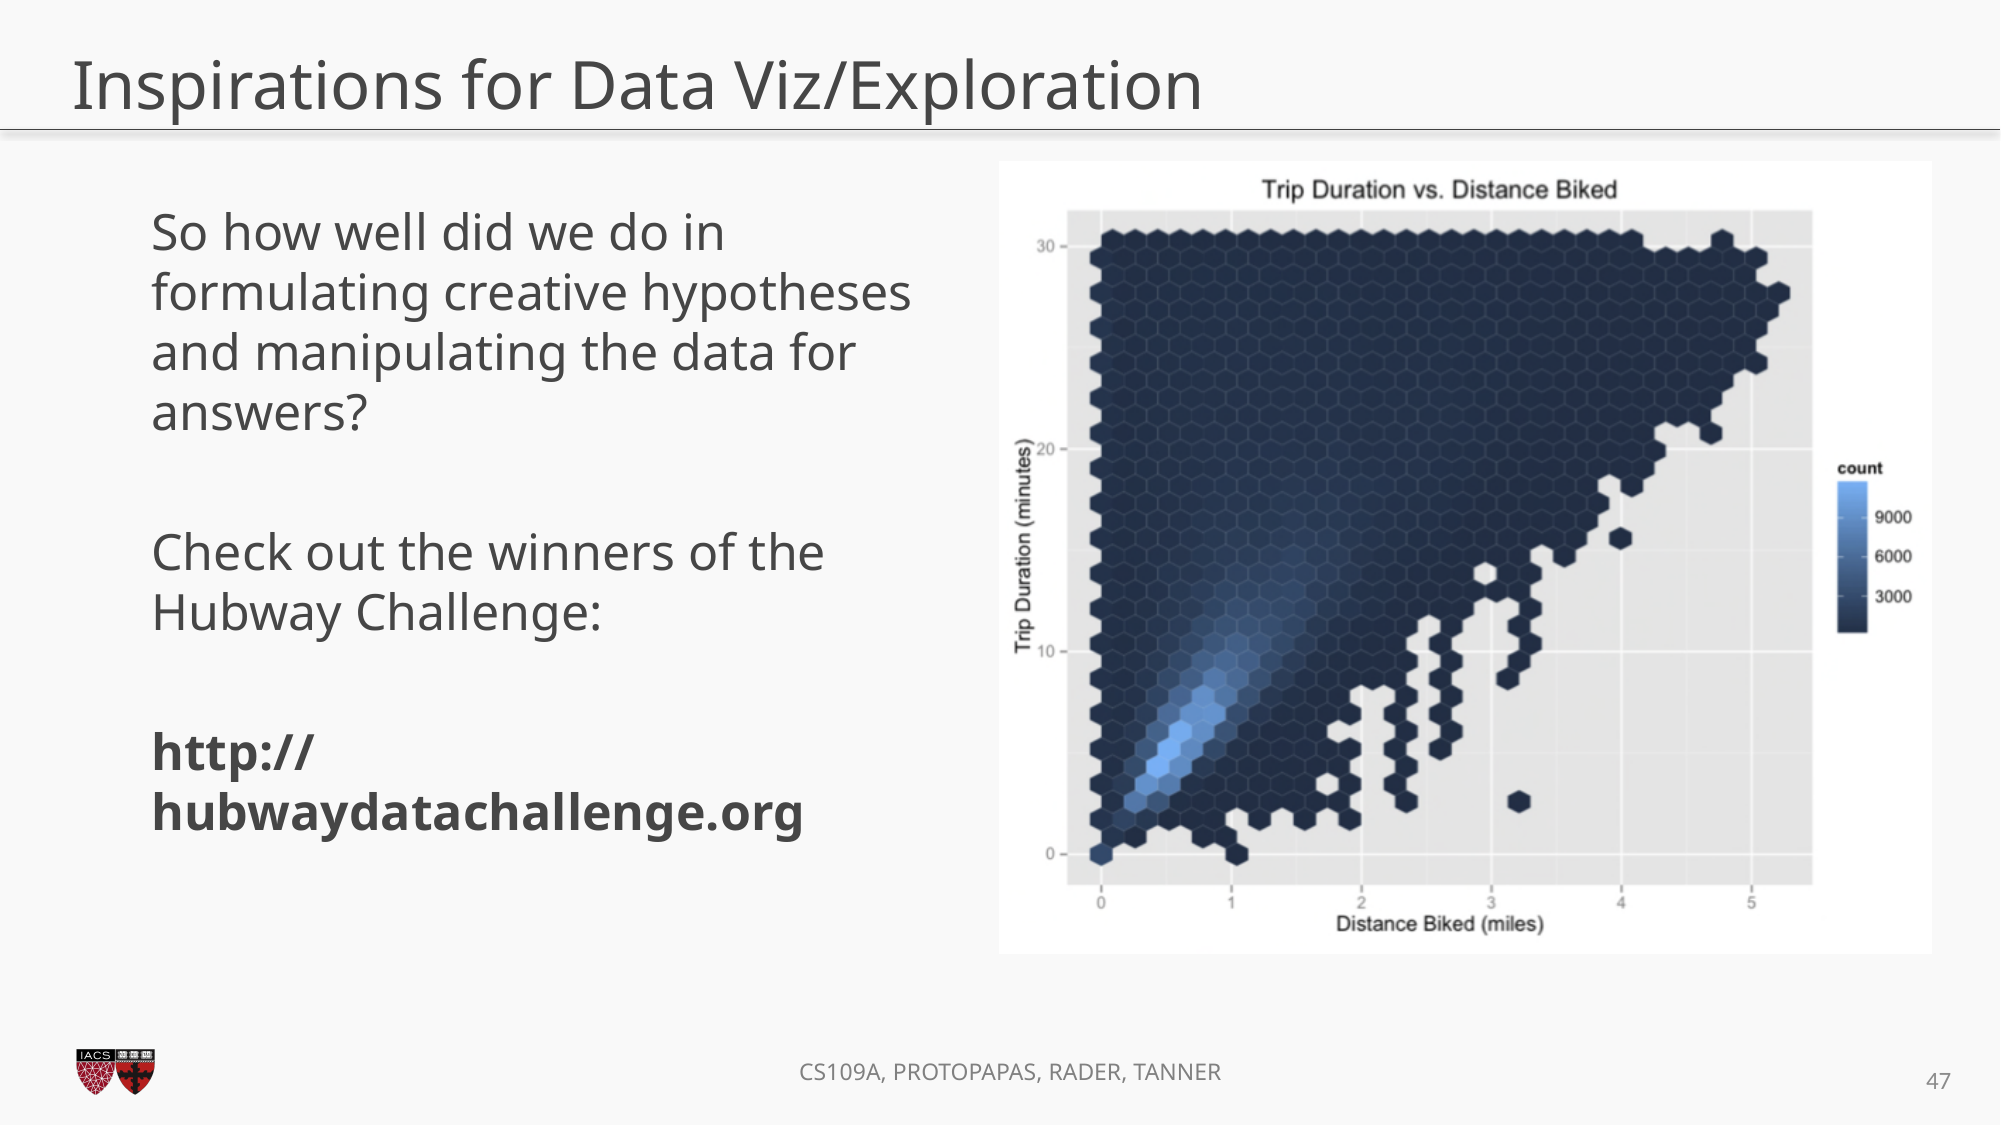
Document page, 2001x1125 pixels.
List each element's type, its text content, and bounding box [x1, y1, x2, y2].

slide_number 47 [1500, 1050, 1967, 1110]
title Inspirations for Data Viz/Exploration [57, 35, 1943, 162]
list So how well did we do in formulating creative hypotheses and manipulating the data for answers? Check out the winners of the Hubway Challenge: http://hubwaydatachallenge.org [136, 193, 950, 1028]
picture [75, 1049, 155, 1095]
picture [999, 161, 1933, 954]
